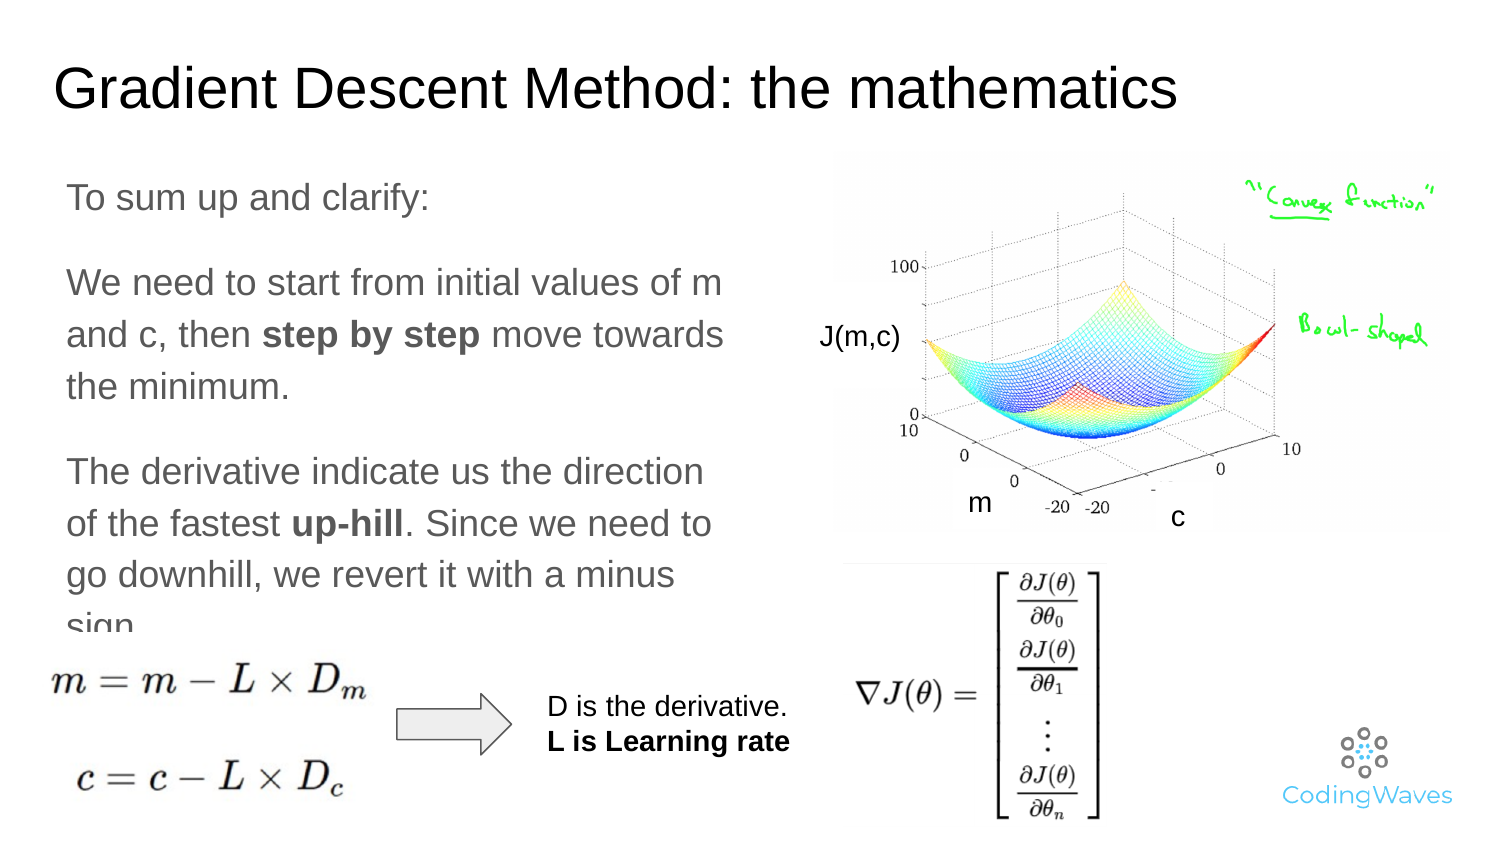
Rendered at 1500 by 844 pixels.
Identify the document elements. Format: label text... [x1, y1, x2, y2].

text_box J(m,c) [804, 282, 828, 388]
picture [1277, 719, 1461, 814]
text_box [401, 693, 512, 755]
text_box D is the derivative. L is Learning rate [532, 671, 837, 777]
title Gradient Descent Method: the mathematics [38, 35, 1437, 130]
picture [833, 151, 1450, 533]
picture [30, 632, 397, 828]
list To sum up and clarify: We need to start from initial values of m and c, then step by step move towards the minimum. The derivative indicate us the direction of the fastest up-hill. Since we need to go downhill, we revert it with a minus sign. [51, 151, 750, 668]
picture [842, 563, 1107, 827]
